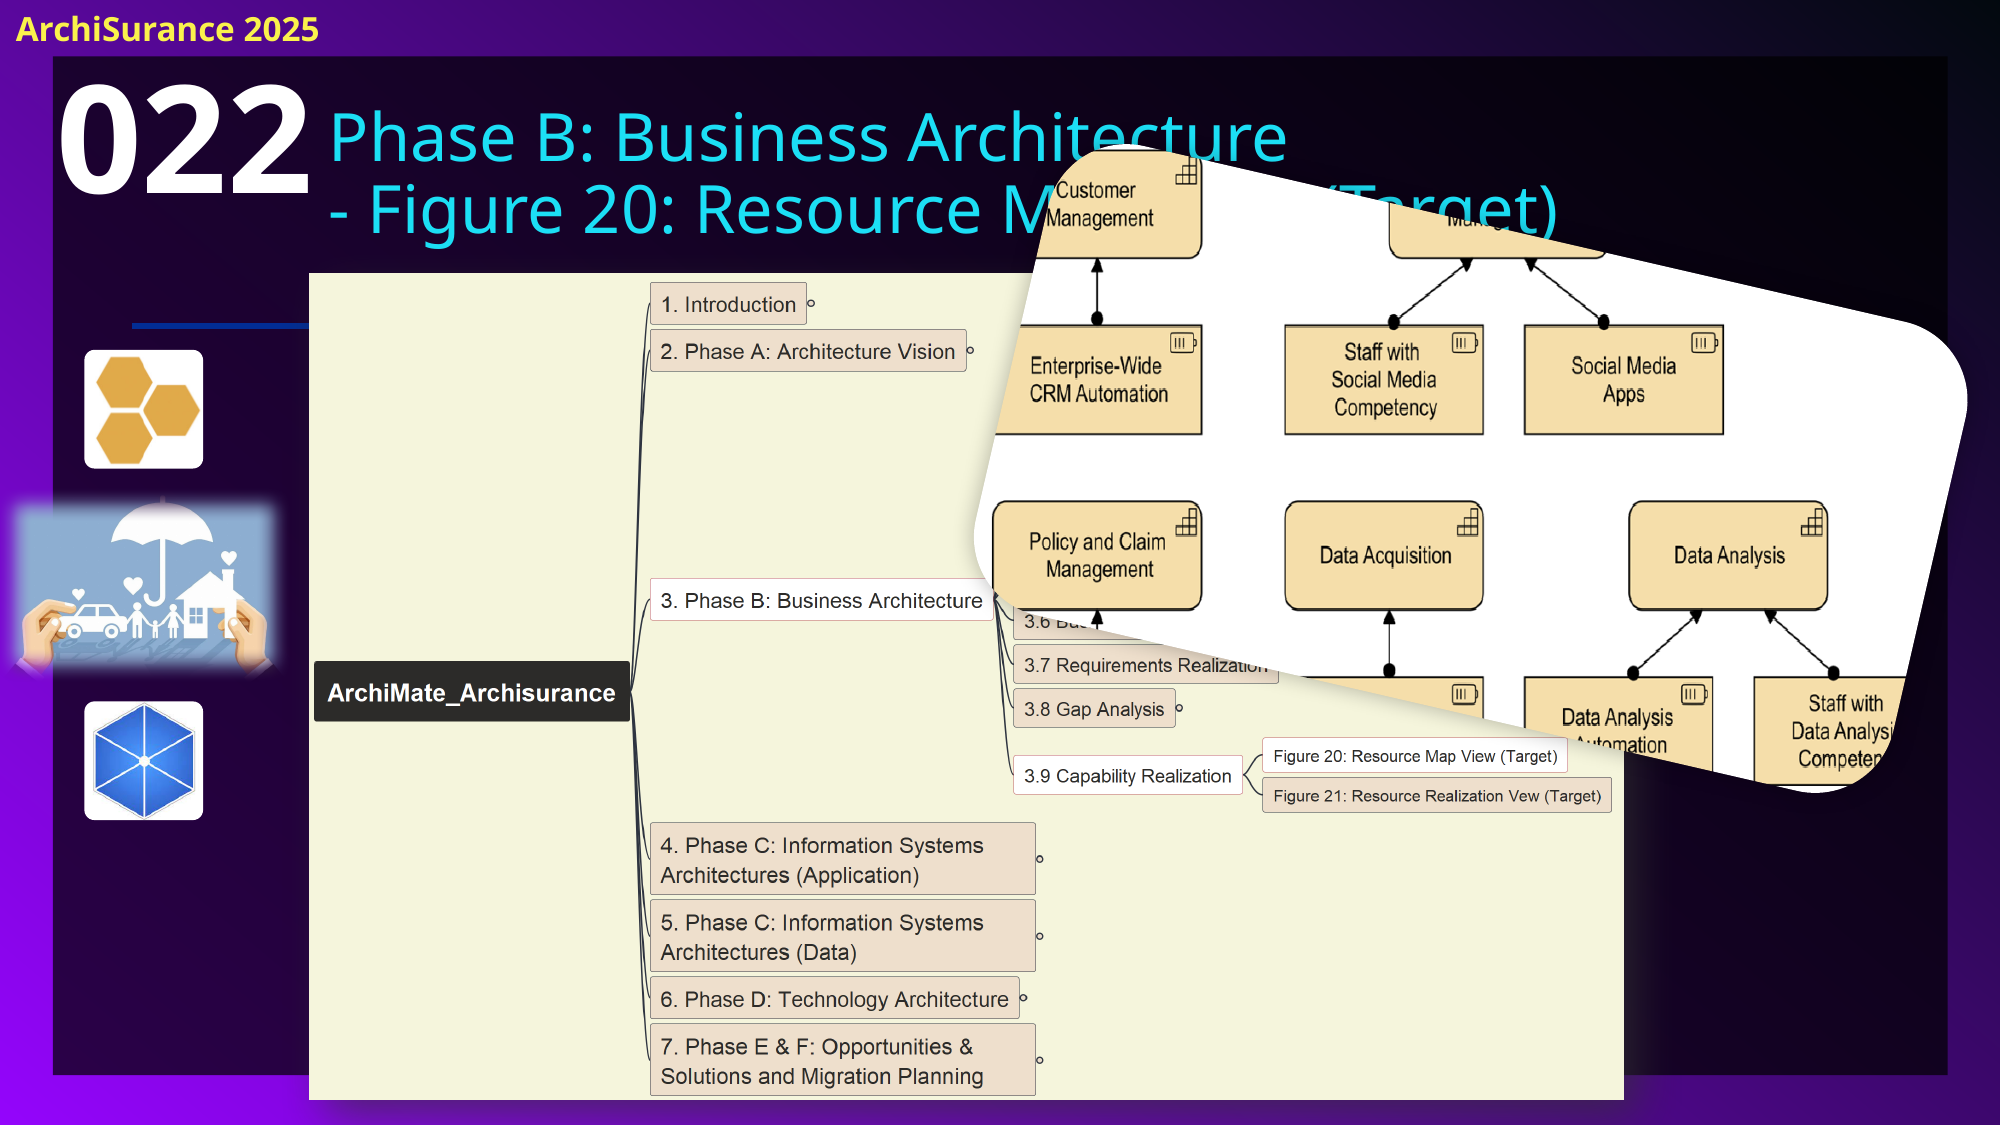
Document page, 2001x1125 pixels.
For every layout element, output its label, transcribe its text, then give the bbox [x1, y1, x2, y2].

text_box ArchiSurance 2025 [1, 0, 335, 55]
picture [84, 349, 204, 469]
picture [309, 144, 1968, 1100]
text_box 022 [41, 55, 329, 231]
picture [0, 486, 292, 684]
picture [84, 701, 204, 821]
title Phase B: Business Architecture - Figure 20: Resource Map View (Target) [328, 95, 1863, 261]
